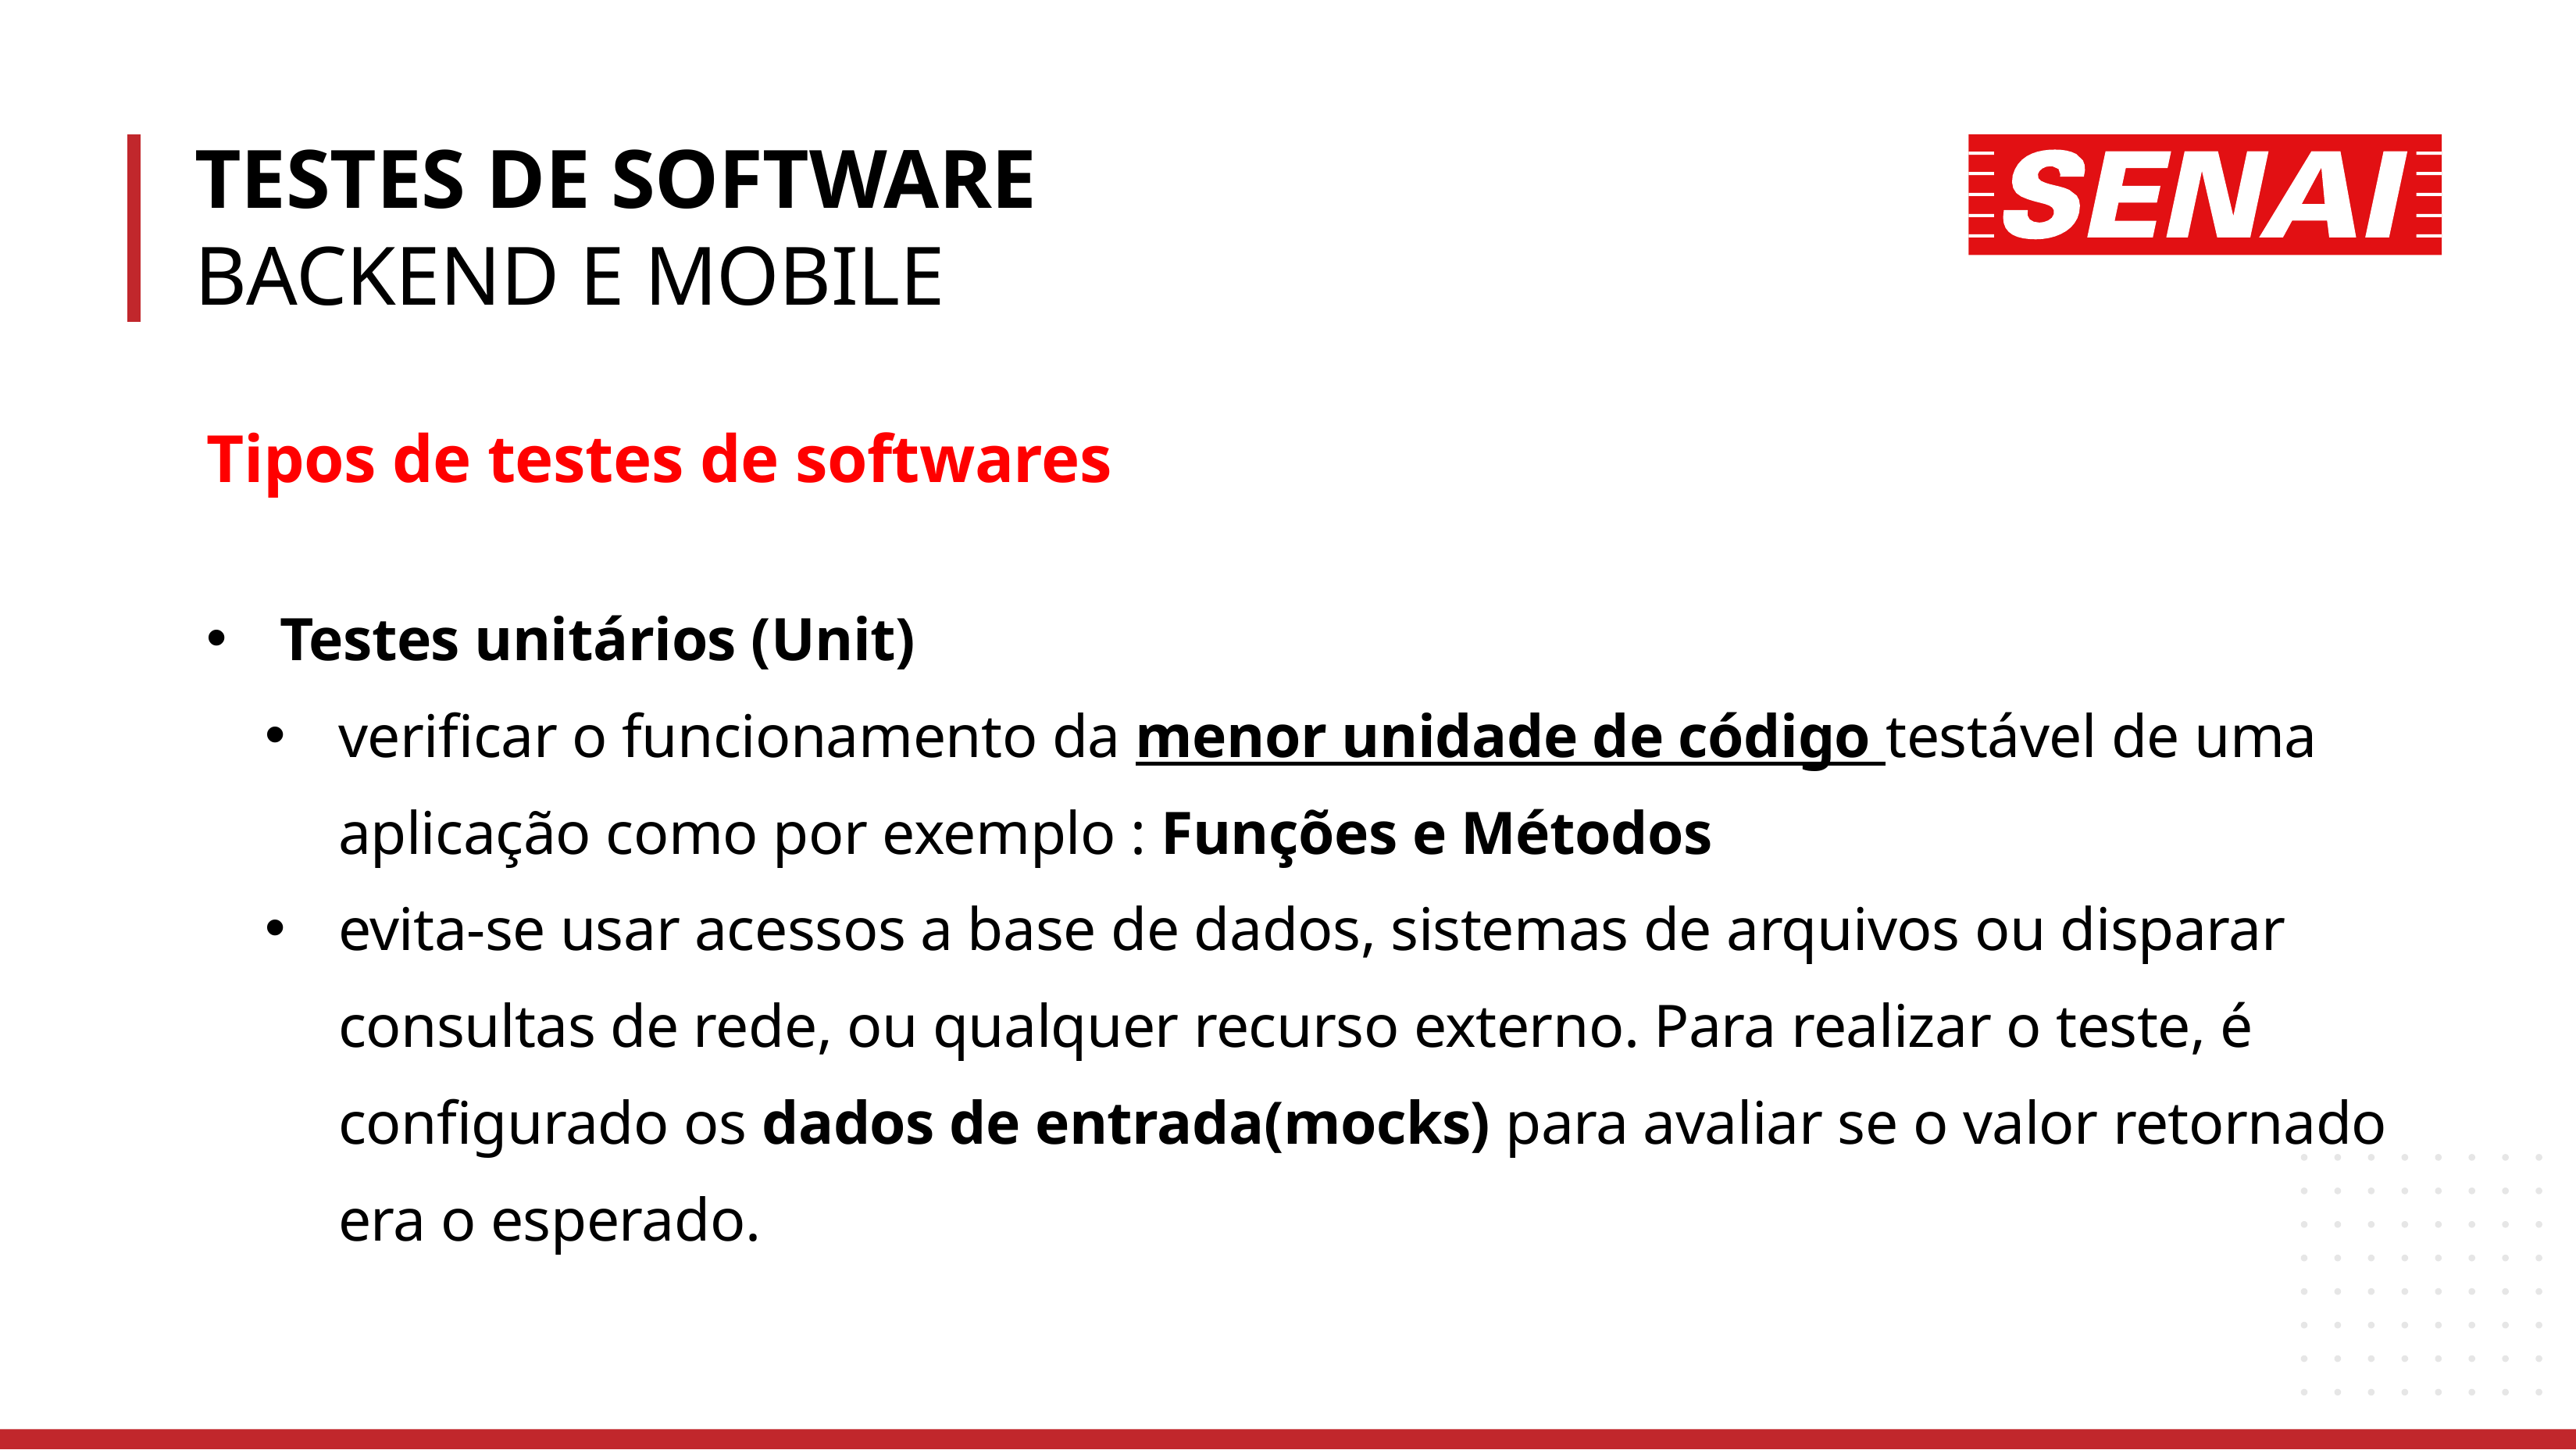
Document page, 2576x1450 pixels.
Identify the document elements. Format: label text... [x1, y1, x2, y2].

text_box [2502, 1154, 2509, 1161]
text_box [2300, 1355, 2308, 1362]
text_box [2435, 1388, 2442, 1396]
text_box [2435, 1321, 2442, 1329]
text_box [2334, 1288, 2342, 1295]
text_box [2468, 1321, 2476, 1329]
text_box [1968, 134, 2442, 255]
text_box TESTES DE SOFTWARE BACKEND E MOBILE [193, 126, 1718, 321]
text_box [2535, 1355, 2542, 1362]
text_box [2367, 1288, 2375, 1295]
text_box [2401, 1288, 2409, 1295]
text_box [2334, 1388, 2342, 1396]
text_box [2535, 1154, 2542, 1161]
text_box [2502, 1355, 2509, 1362]
text_box [2535, 1188, 2542, 1195]
text_box [2334, 1321, 2342, 1329]
text_box [2367, 1355, 2375, 1362]
text_box [2367, 1388, 2375, 1396]
text_box [0, 1429, 2576, 1449]
text_box [2334, 1259, 2342, 1262]
text_box [2468, 1221, 2476, 1228]
text_box [2502, 1254, 2509, 1262]
text_box Testes unitários (Unit) verificar o funcionamento da menor unidade de código testável de uma aplicação como por exemplo : Funções e Métodos evita-se usar acessos a base de dados, sistemas de arquivos ou disparar consultas de rede, ou qualquer recurso externo. Para realizar o teste, é configurado os dados de entrada(mocks) para avaliar se o valor retornado era o esperado. [193, 570, 2442, 1259]
text_box Tipos de testes de softwares [193, 392, 1698, 502]
text_box [2468, 1154, 2476, 1161]
text_box [2300, 1288, 2308, 1295]
text_box [2535, 1288, 2542, 1295]
text_box [2401, 1355, 2409, 1362]
text_box [2367, 1321, 2375, 1329]
text_box [2502, 1188, 2509, 1195]
text_box [2502, 1321, 2509, 1329]
text_box [2468, 1355, 2476, 1362]
text_box [2334, 1355, 2342, 1362]
text_box [2535, 1388, 2542, 1396]
text_box [2502, 1221, 2509, 1228]
text_box [2435, 1288, 2442, 1295]
text_box [2300, 1259, 2308, 1262]
text_box [2502, 1388, 2509, 1396]
text_box [2535, 1321, 2542, 1329]
text_box [2535, 1254, 2542, 1262]
text_box [2300, 1321, 2308, 1329]
text_box [2468, 1288, 2476, 1295]
text_box [2468, 1388, 2476, 1396]
text_box [2300, 1388, 2308, 1396]
text_box [2535, 1221, 2542, 1228]
text_box [2502, 1288, 2509, 1295]
text_box [2435, 1355, 2442, 1362]
text_box [2401, 1321, 2409, 1329]
text_box [2468, 1188, 2476, 1195]
text_box [2401, 1388, 2409, 1396]
text_box [2468, 1254, 2476, 1262]
text_box [2435, 1257, 2442, 1262]
